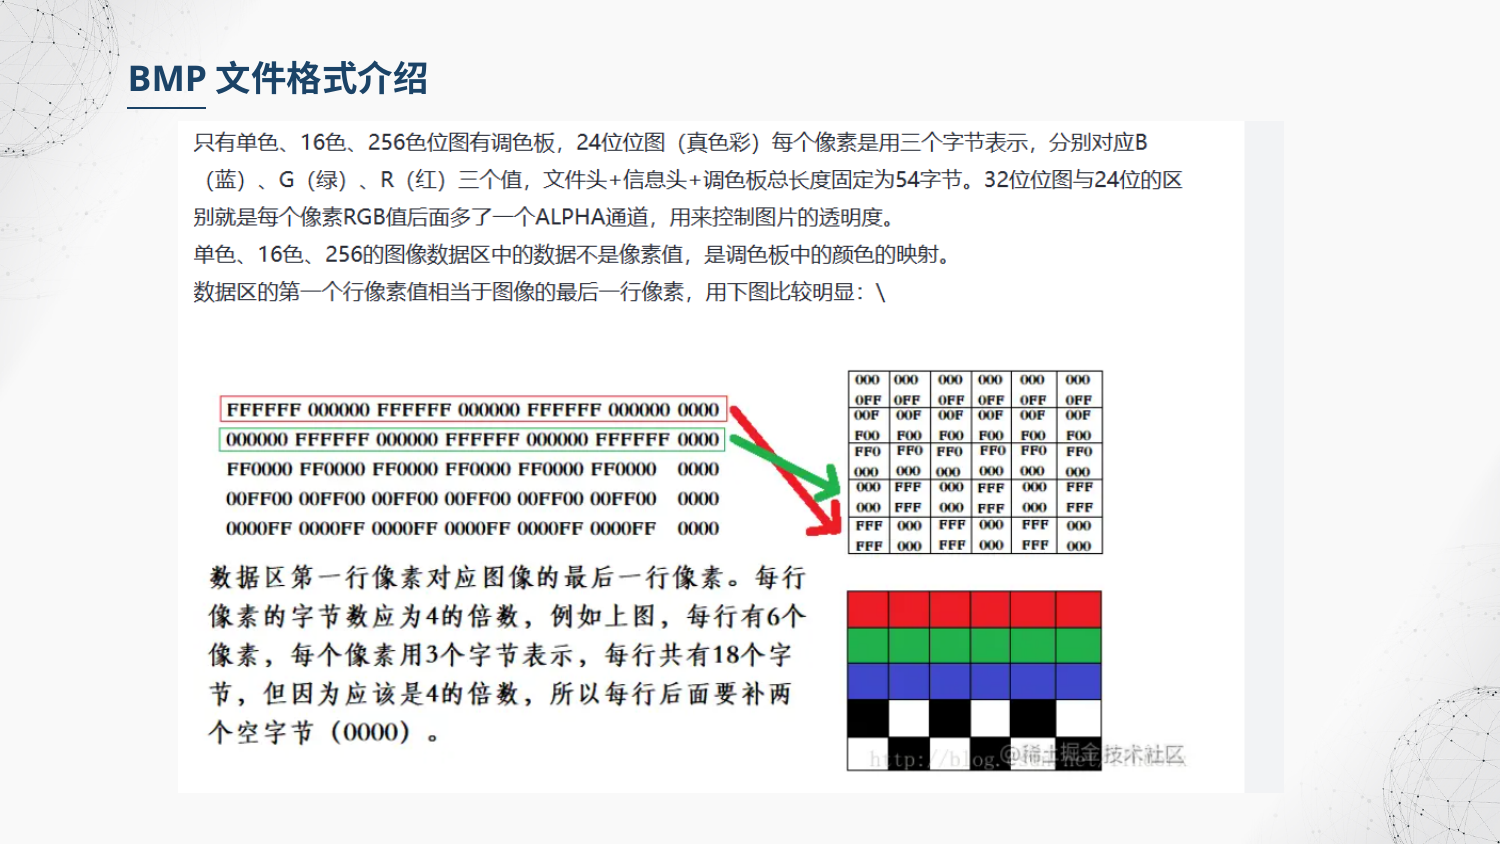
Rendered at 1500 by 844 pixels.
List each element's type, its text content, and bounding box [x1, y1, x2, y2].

picture [0, 0, 1500, 844]
text_box BMP文件格式介绍 [116, 50, 488, 105]
